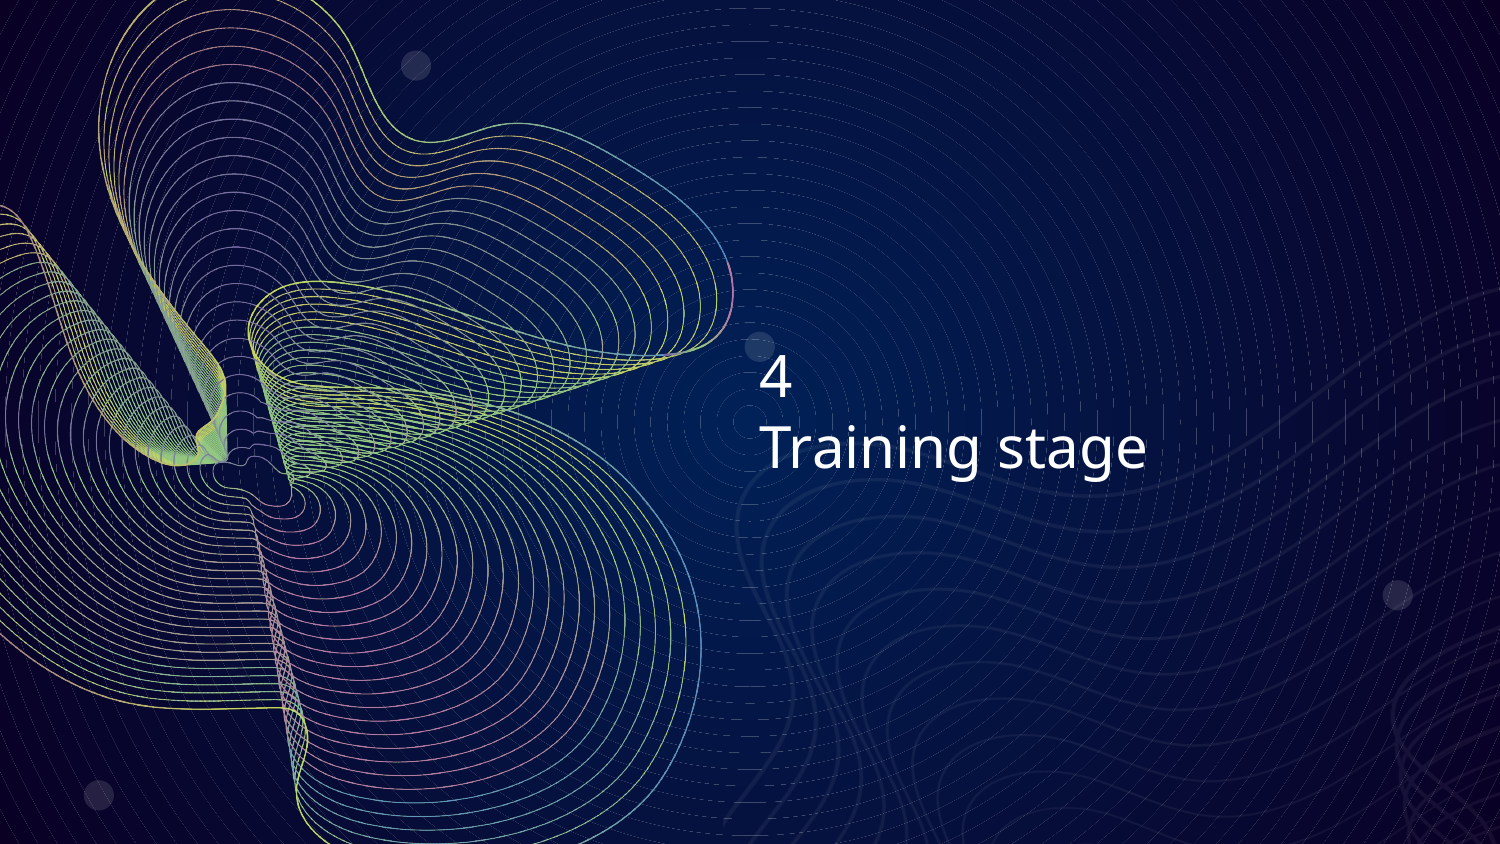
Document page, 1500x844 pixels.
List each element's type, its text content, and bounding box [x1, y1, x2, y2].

picture [0, 0, 734, 844]
text_box [43, 94, 231, 225]
title Training stage [744, 395, 1346, 490]
title 4 [744, 318, 998, 430]
